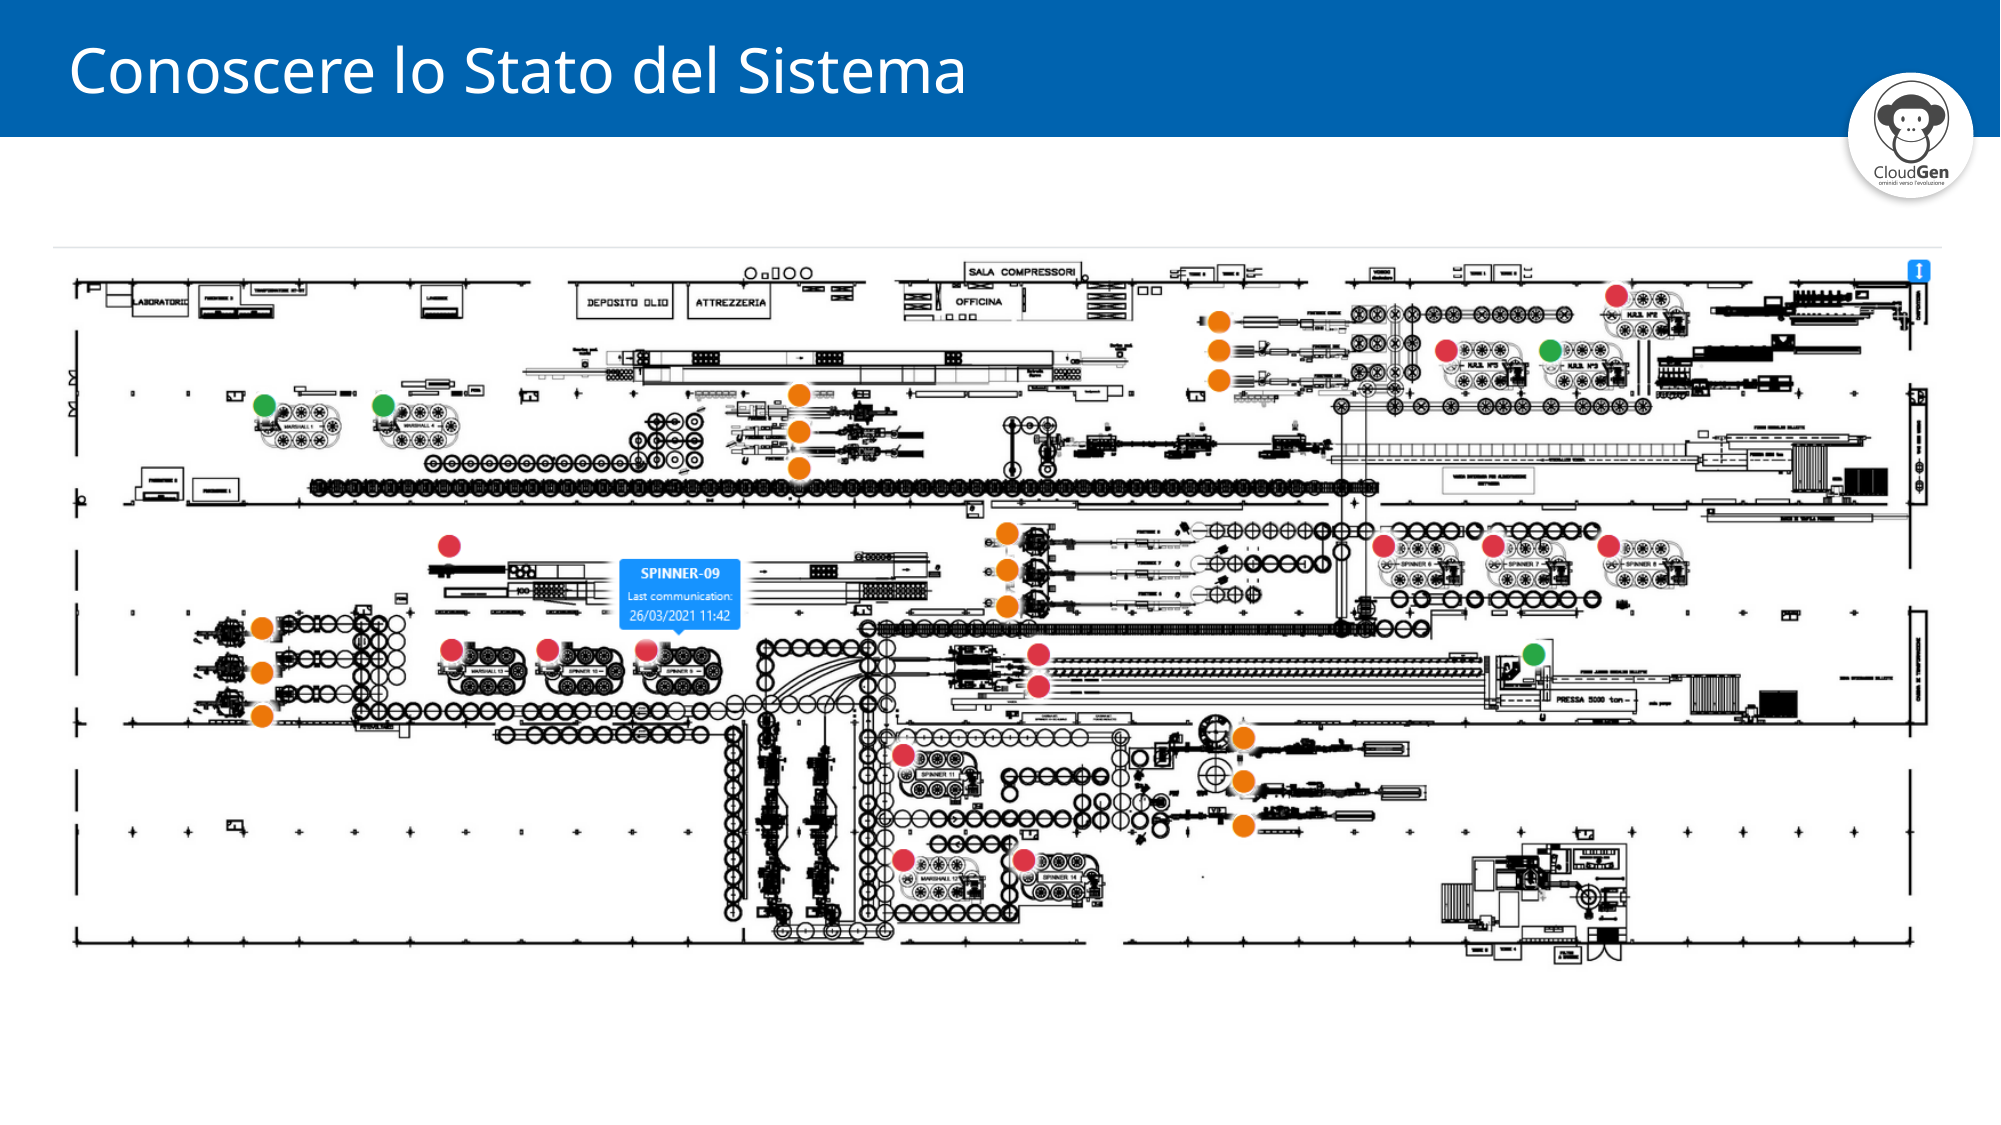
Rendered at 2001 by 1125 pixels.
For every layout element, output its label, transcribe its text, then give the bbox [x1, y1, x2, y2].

title Conoscere lo Stato del Sistema [53, 22, 1324, 126]
picture [1855, 75, 1967, 187]
picture [53, 245, 1943, 976]
